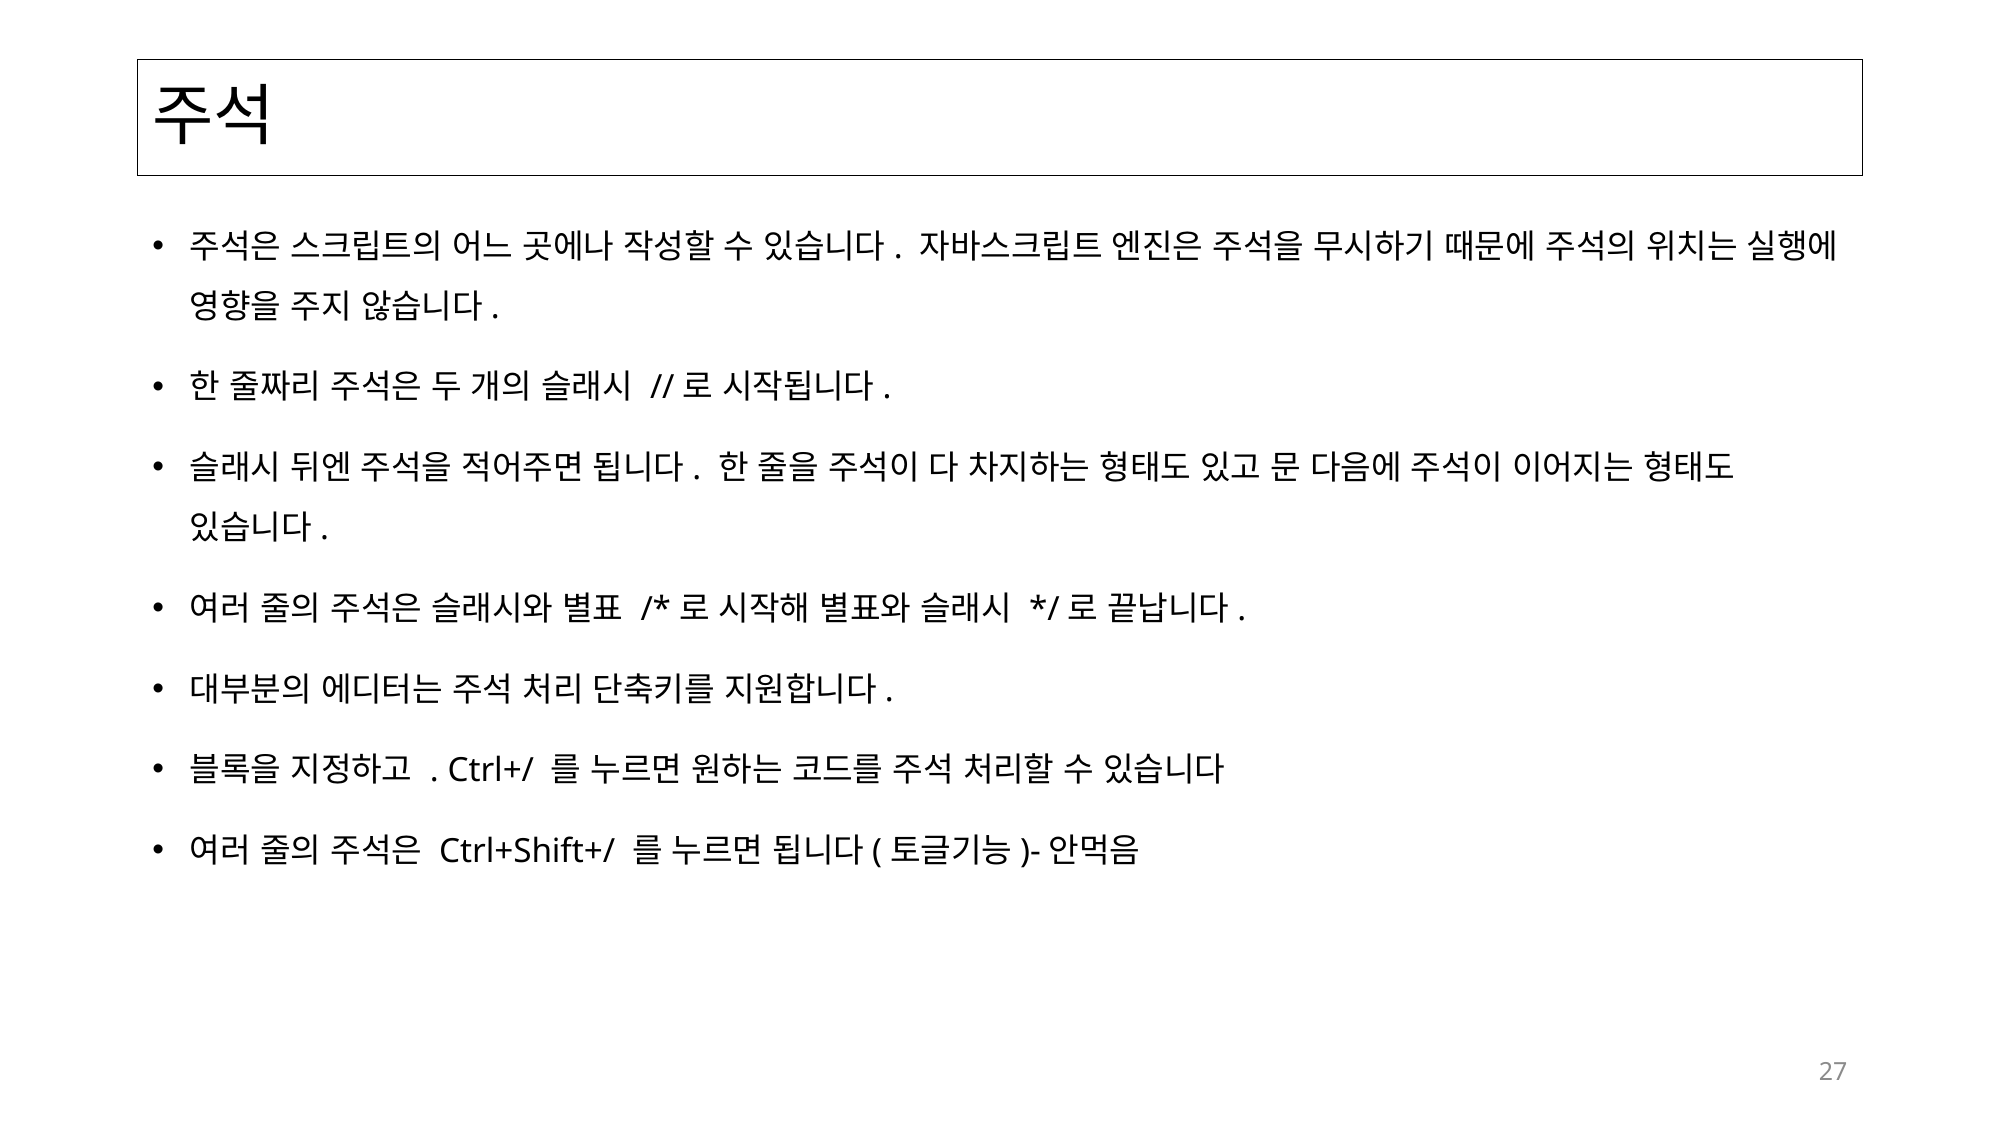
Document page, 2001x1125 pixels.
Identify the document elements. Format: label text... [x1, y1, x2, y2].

list 주석은 스크립트의 어느 곳에나 작성할 수 있습니다. 자바스크립트 엔진은 주석을 무시하기 때문에 주석의 위치는 실행에 영향을 주지 않습니다. 한 줄짜리 주석은 두 개의 슬래시 //로 시작됩니다. 슬래시 뒤엔 주석을 적어주면 됩니다. 한 줄을 주석이 다 차지하는 형태도 있고 문 다음에 주석이 이어지는 형태도 있습니다. 여러 줄의 주석은 슬래시와 별표 /*로 시작해 별표와 슬래시 */로 끝납니다. 대부분의 에디터는 주석 처리 단축키를 지원합니다. 블록을 지정하고 . Ctrl+/ 를 누르면 원하는 코드를 주석 처리할 수 있습니다 여러 줄의 주석은 Ctrl+Shift+/ 를 누르면 됩니다(토글기능)-안먹음 [137, 197, 1863, 1014]
title 주석 [137, 59, 1863, 176]
slide_number 27 [1412, 1042, 1863, 1103]
